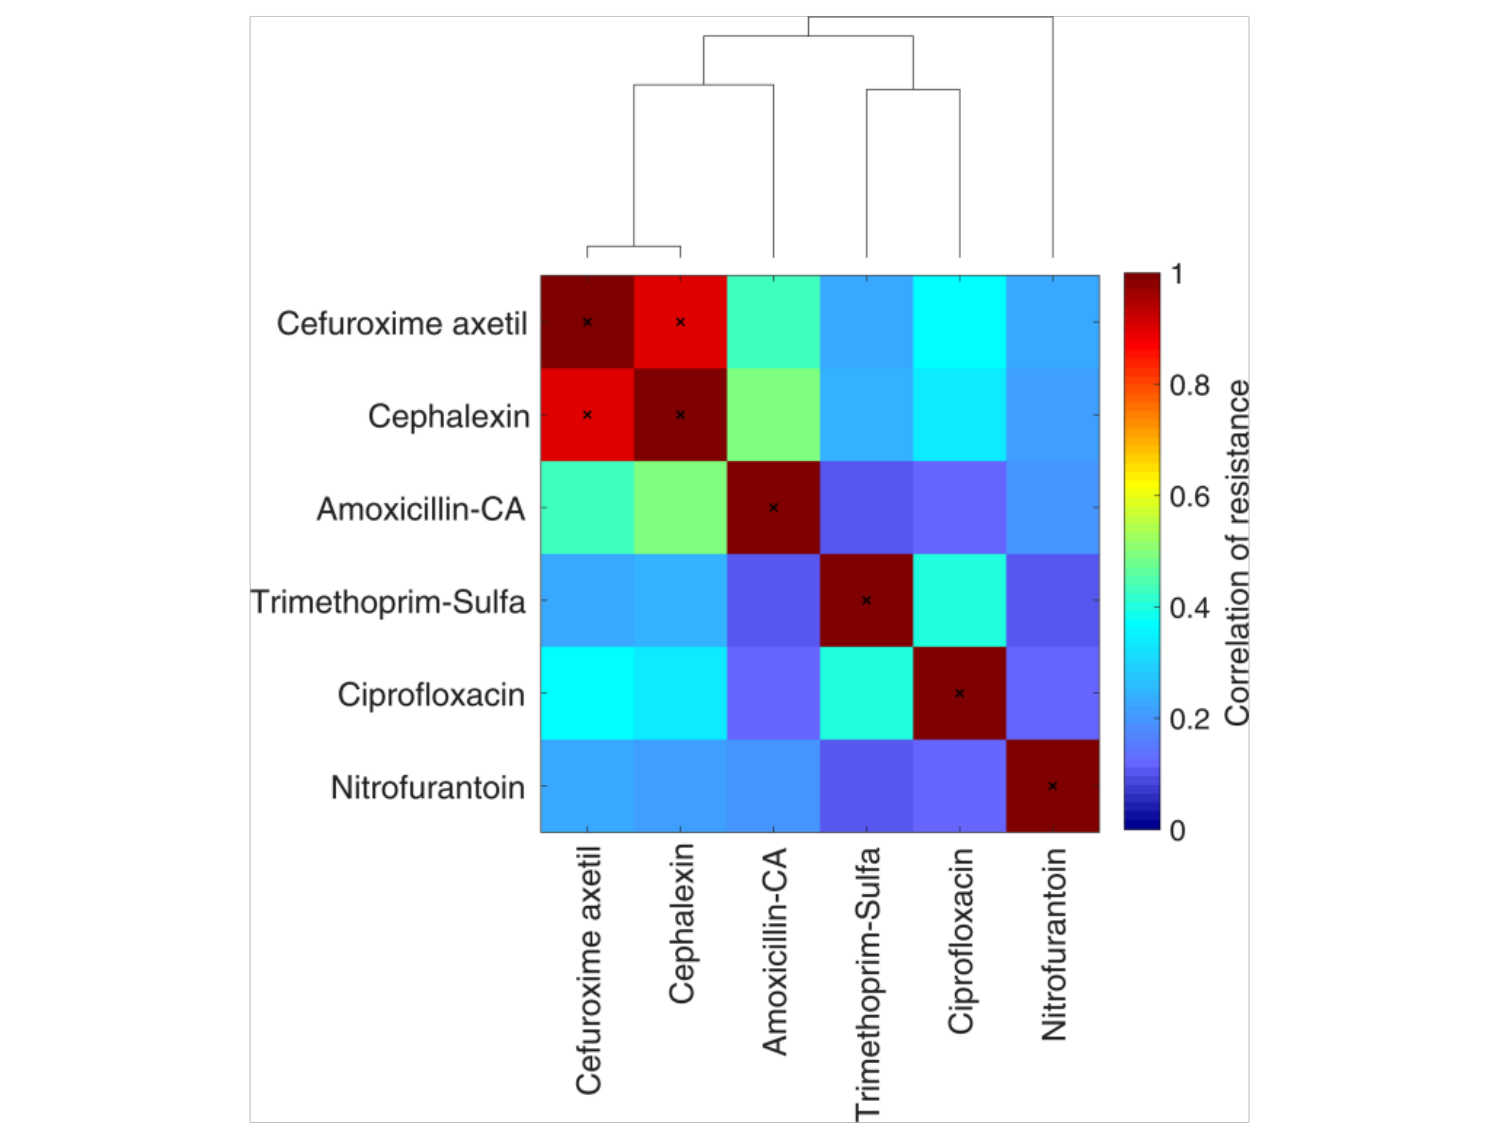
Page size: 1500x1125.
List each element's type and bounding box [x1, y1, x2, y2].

picture [226, 0, 1272, 1125]
